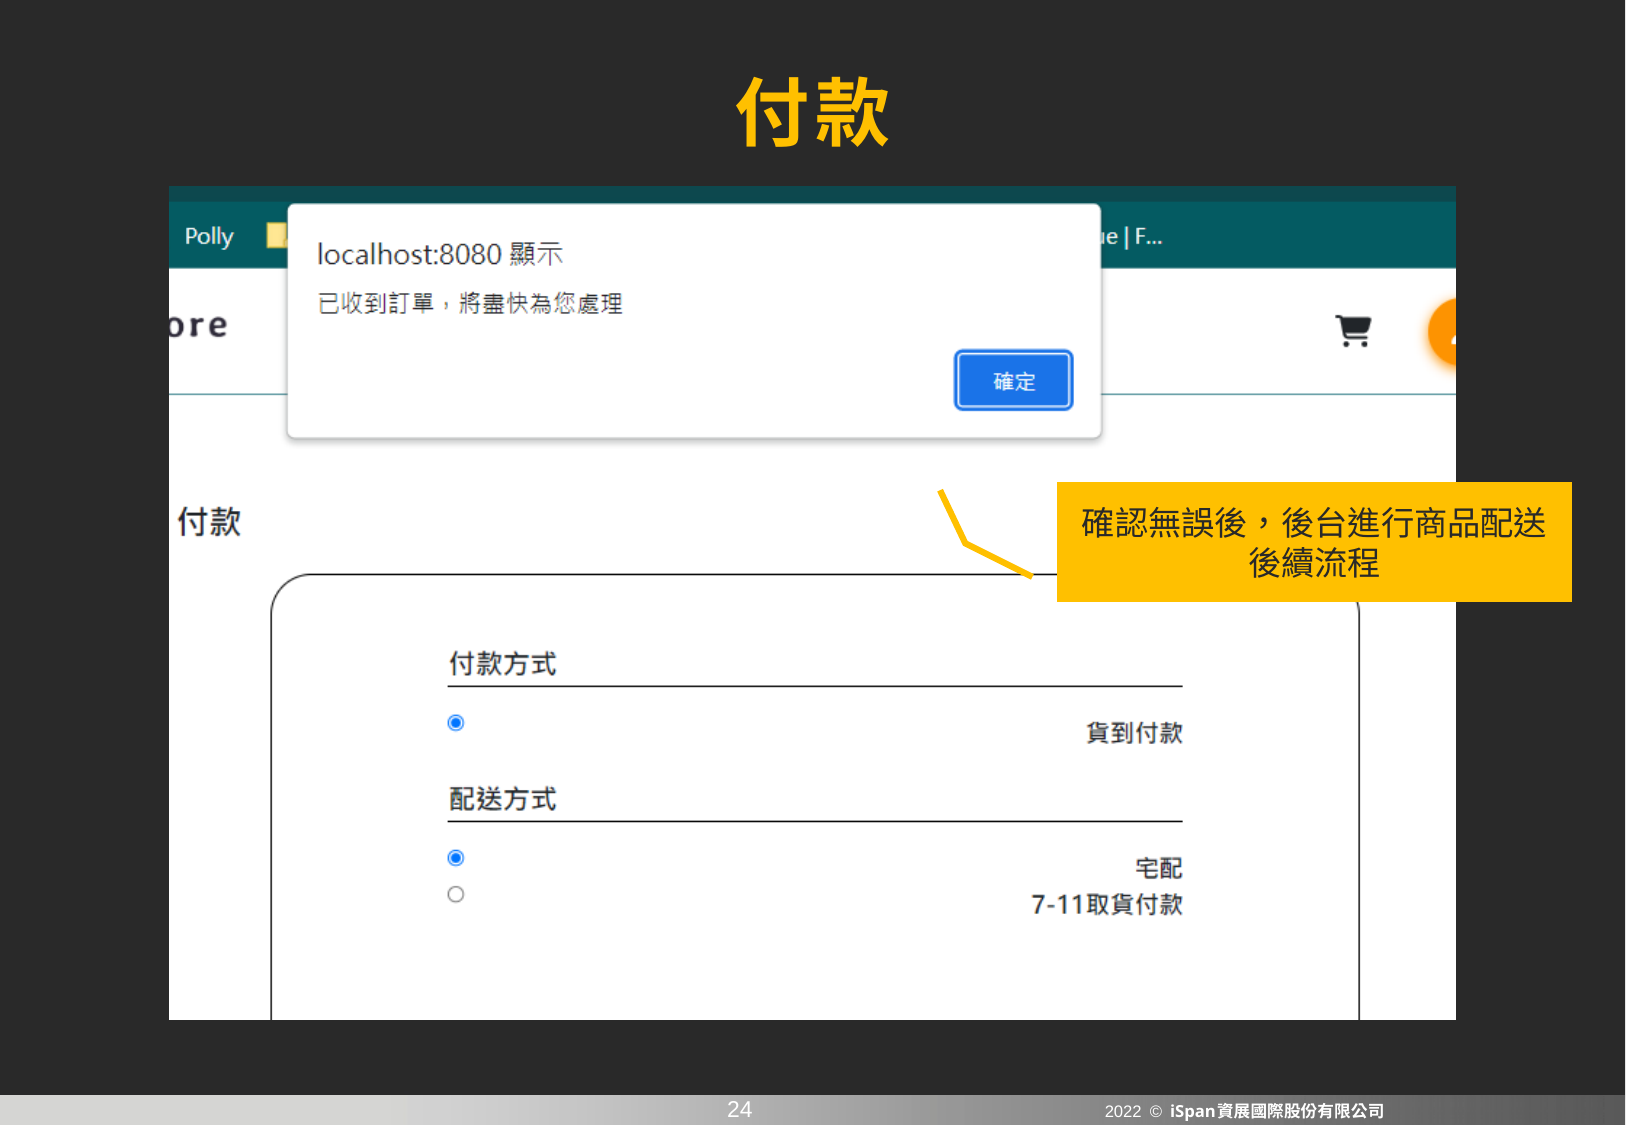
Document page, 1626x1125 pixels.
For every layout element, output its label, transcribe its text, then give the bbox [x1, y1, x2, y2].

text_box 確認無誤後，後台進行商品配送後續流程 [1456, 485, 1569, 599]
text_box 付款 [103, 53, 1522, 168]
picture [0, 0, 1626, 1125]
